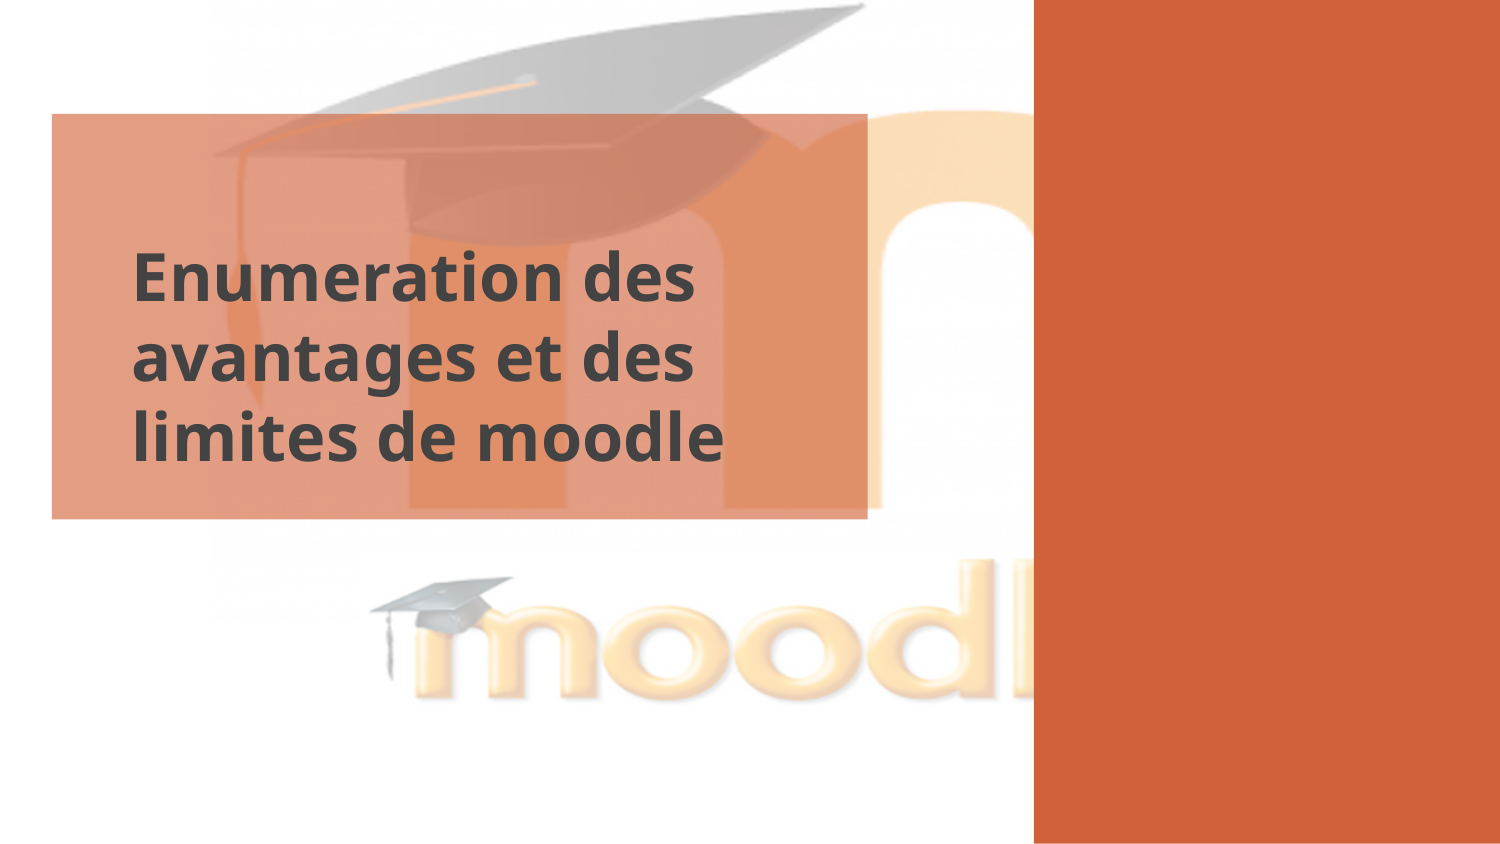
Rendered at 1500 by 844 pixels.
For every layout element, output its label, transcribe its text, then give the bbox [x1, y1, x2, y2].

text_box [51, 113, 868, 520]
title Enumeration des avantages et des limites de moodle [116, 205, 750, 490]
text_box [1033, 0, 1500, 844]
